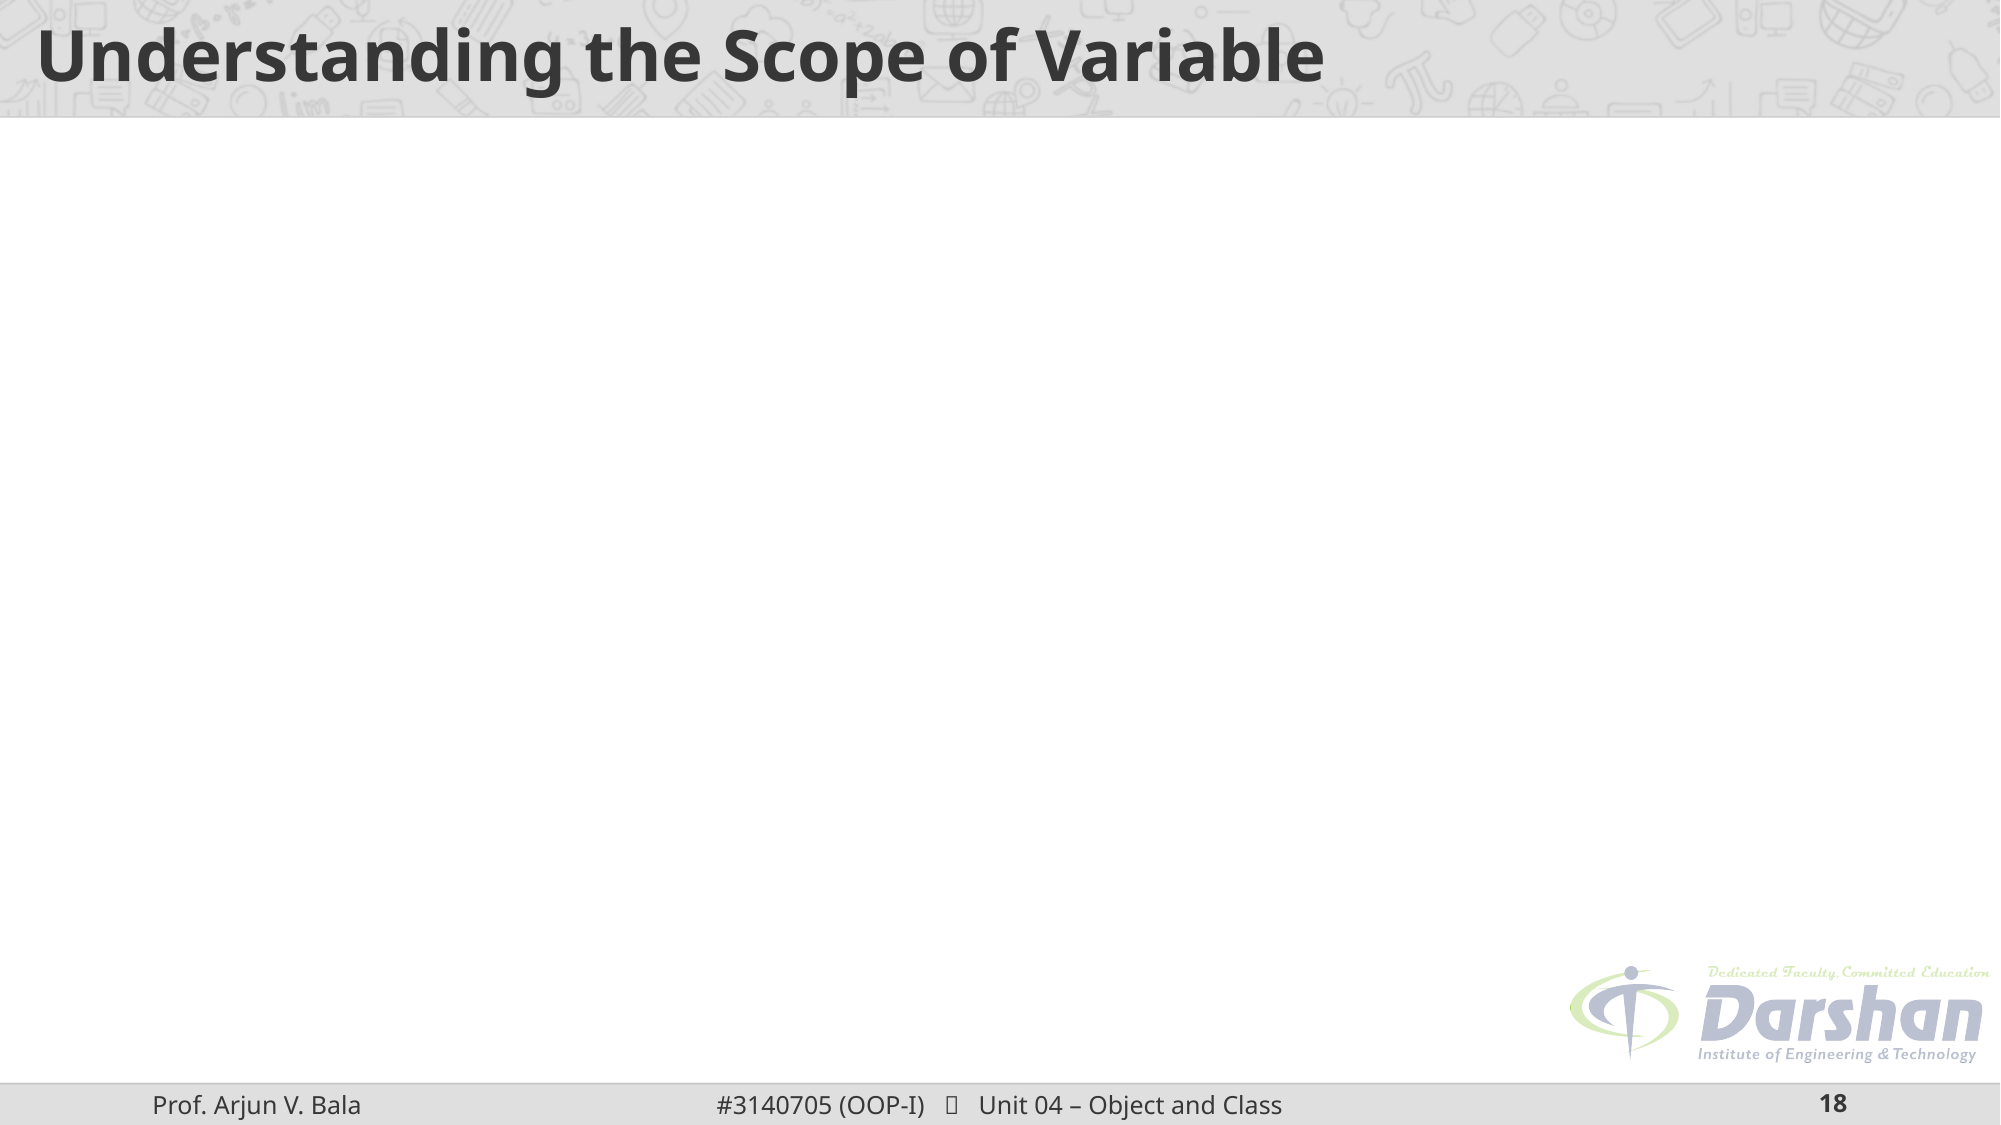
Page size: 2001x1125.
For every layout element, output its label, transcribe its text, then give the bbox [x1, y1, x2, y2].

title Understanding the Scope of Variable [0, 0, 2000, 117]
